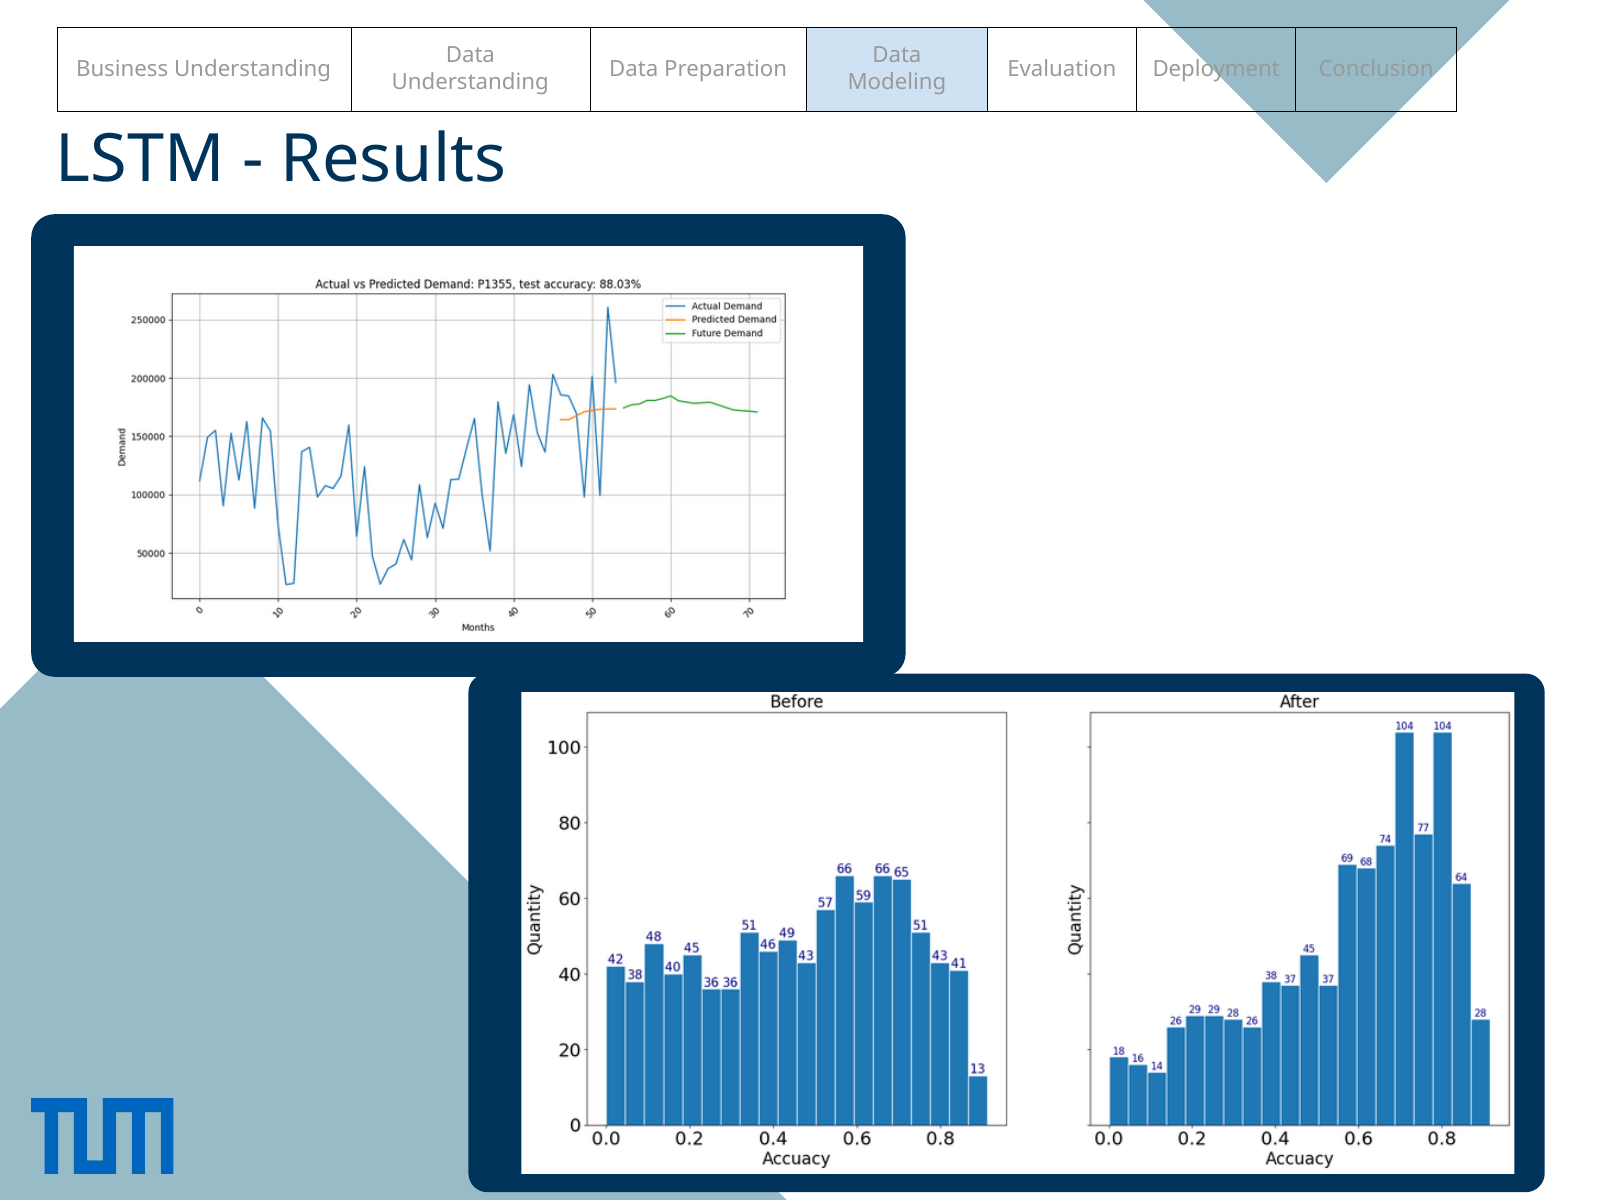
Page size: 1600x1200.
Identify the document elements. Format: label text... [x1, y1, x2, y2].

table_header Data Modeling [807, 28, 987, 109]
table_header Data Understanding [352, 28, 590, 109]
table_header Evaluation [988, 28, 1136, 109]
table_header Data Preparation [591, 28, 806, 109]
text_box LSTM - Results [55, 109, 1545, 196]
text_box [30, 213, 906, 677]
table_header Conclusion [1296, 28, 1456, 109]
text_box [468, 673, 1545, 1193]
table_header Business Understanding [58, 28, 351, 109]
table_header Deployment [1137, 28, 1295, 109]
text_box [0, 681, 467, 1200]
text_box [1143, 0, 1510, 53]
text_box [31, 1098, 174, 1174]
